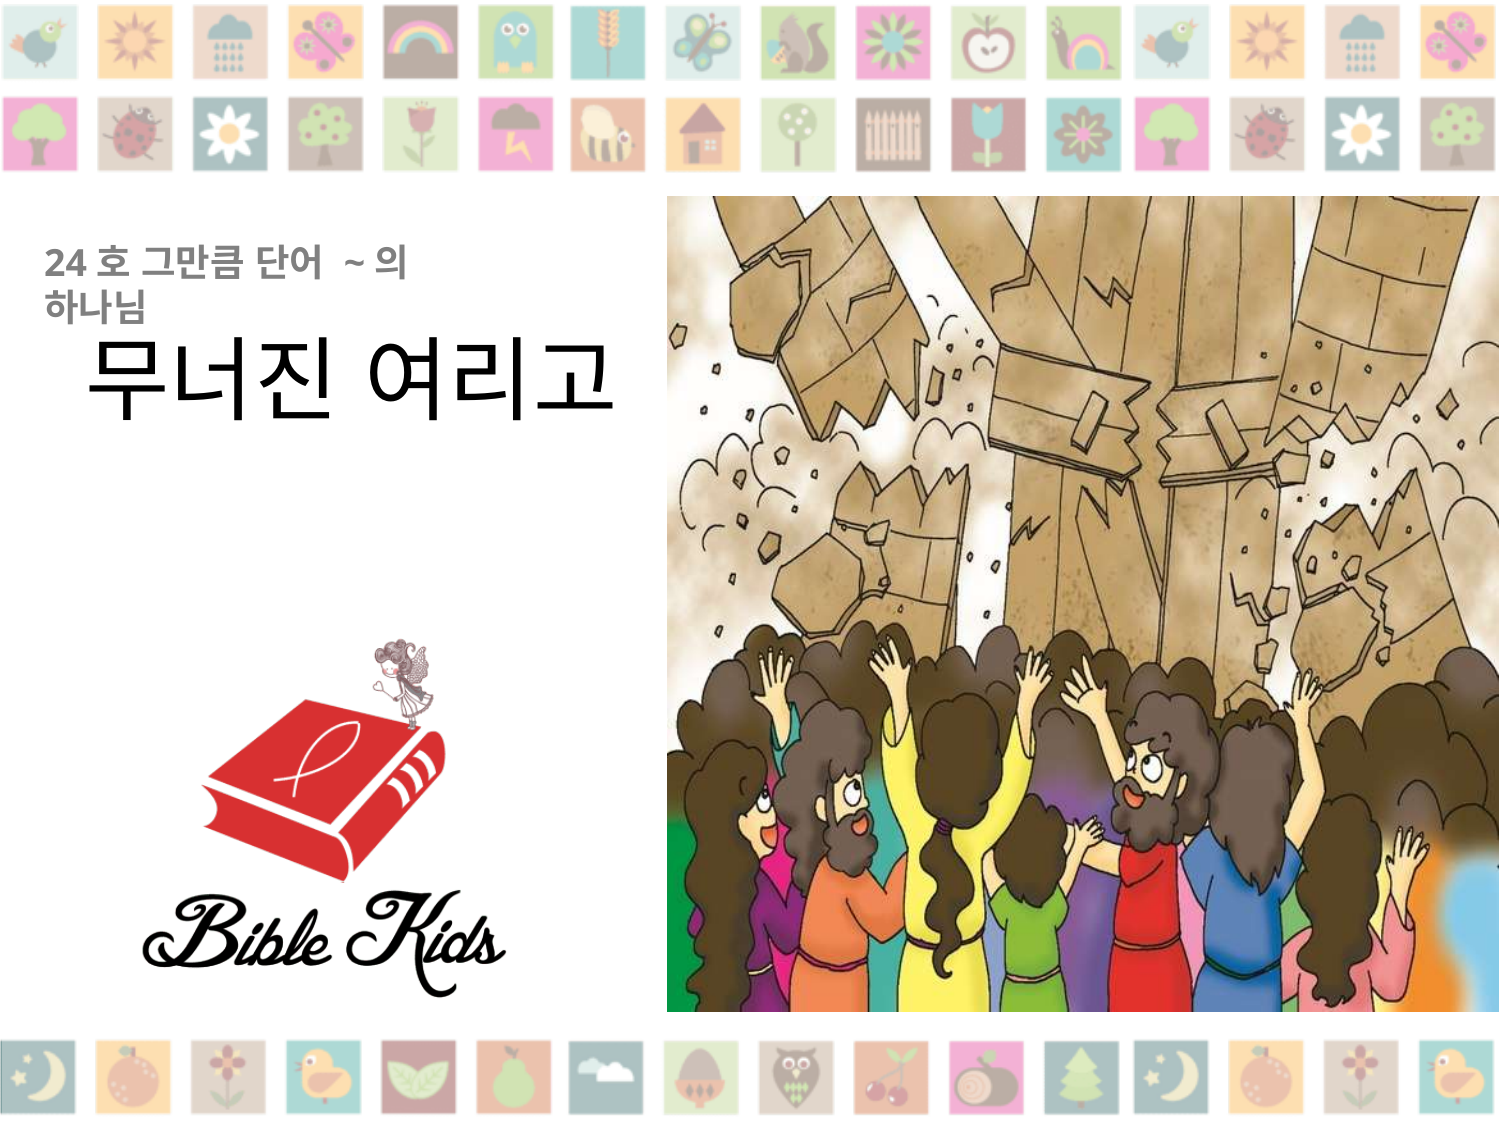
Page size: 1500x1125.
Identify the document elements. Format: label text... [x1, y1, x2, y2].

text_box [0, 3, 1500, 181]
text_box 24호 그만큼 단어 ~의 하나님 [29, 231, 526, 314]
picture [117, 600, 544, 1027]
text_box 무너진 여리고 [29, 314, 661, 440]
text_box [0, 1028, 1500, 1118]
picture [666, 195, 1499, 1012]
